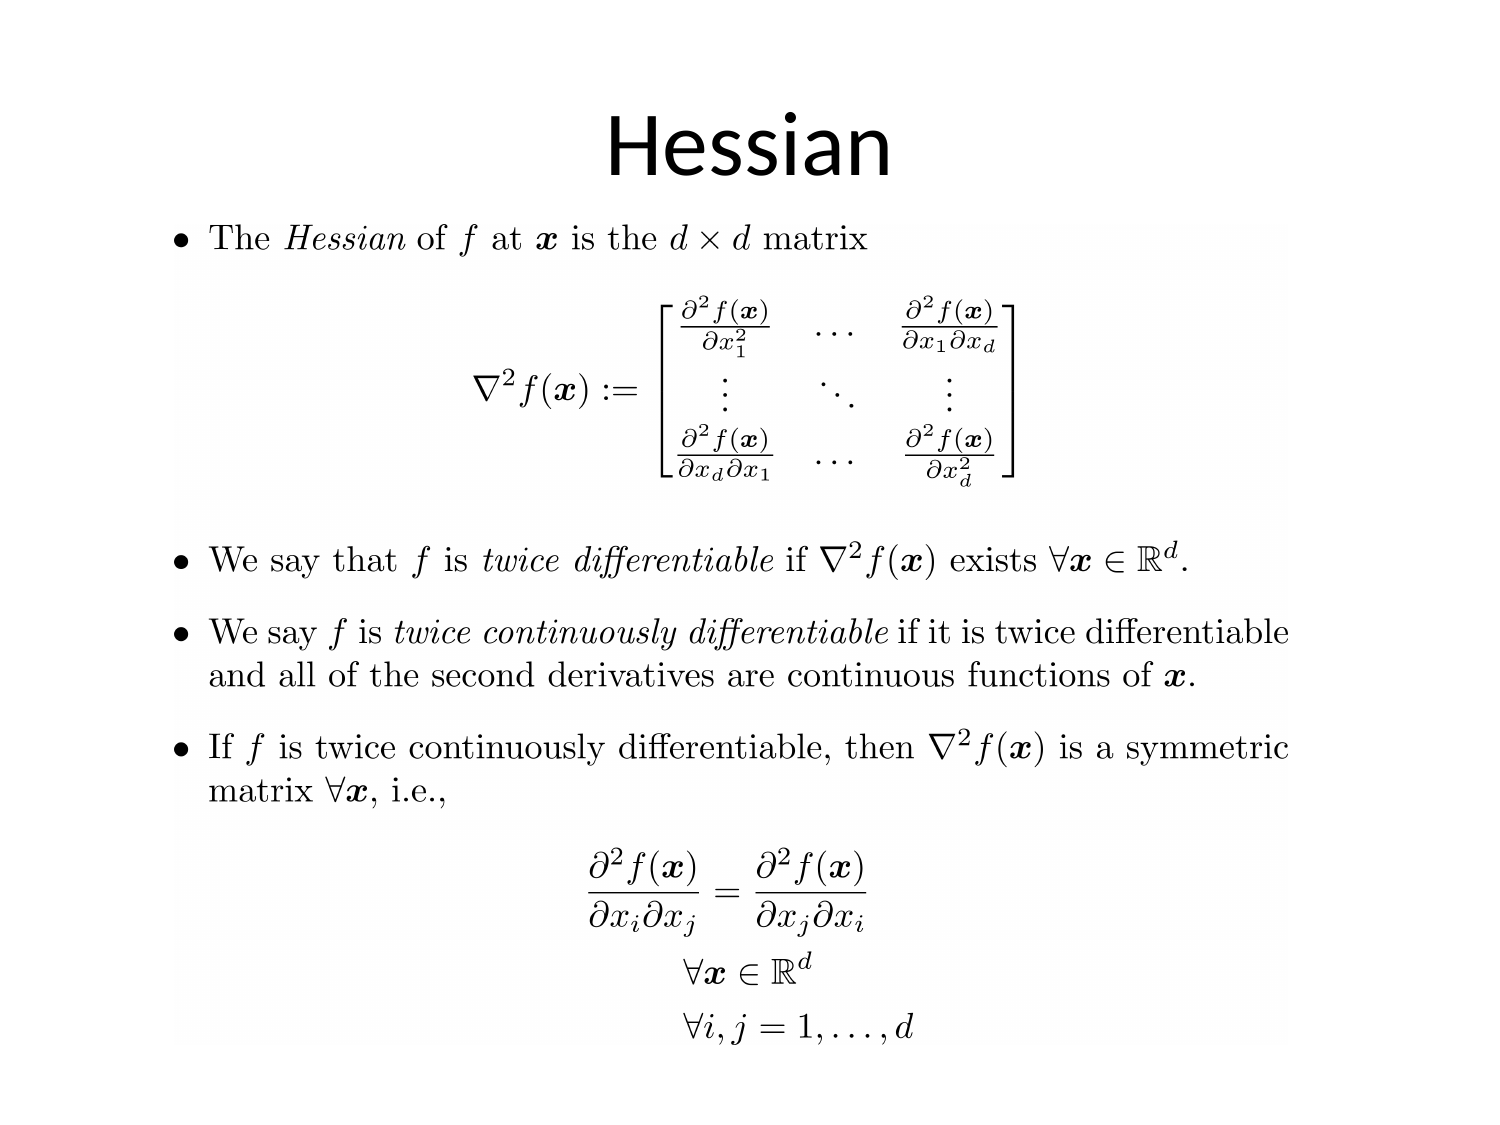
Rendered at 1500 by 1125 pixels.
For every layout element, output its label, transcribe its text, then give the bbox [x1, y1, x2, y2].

title Hessian [75, 45, 1425, 233]
picture [174, 224, 1288, 1045]
